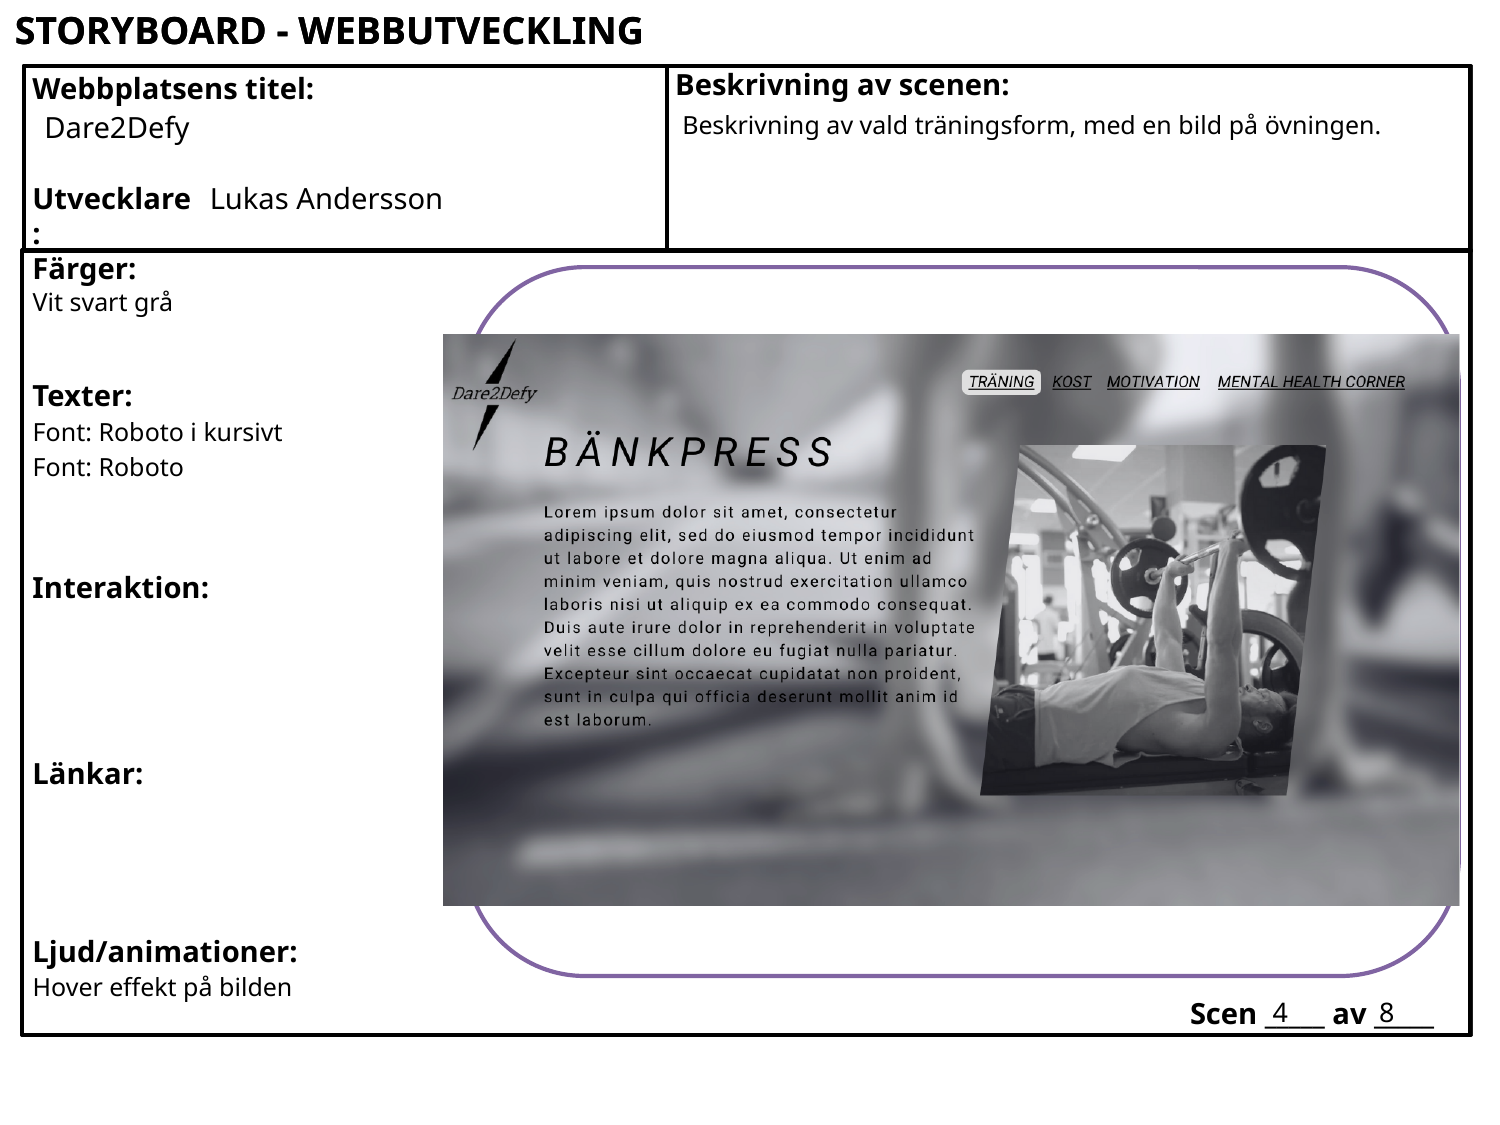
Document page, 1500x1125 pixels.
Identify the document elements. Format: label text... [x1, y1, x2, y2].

list 4 [1257, 987, 1329, 1035]
list Lukas Andersson [194, 172, 656, 232]
list 8 [1364, 987, 1436, 1035]
list Font: Roboto i kursivt Font: Roboto [17, 408, 438, 563]
picture [443, 333, 1460, 906]
list Hover effekt på bilden [17, 964, 443, 1035]
list Dare2Defy [29, 101, 656, 161]
list Beskrivning av vald träningsform, med en bild på övningen. [667, 101, 1471, 244]
list Vit svart grå [17, 278, 455, 374]
